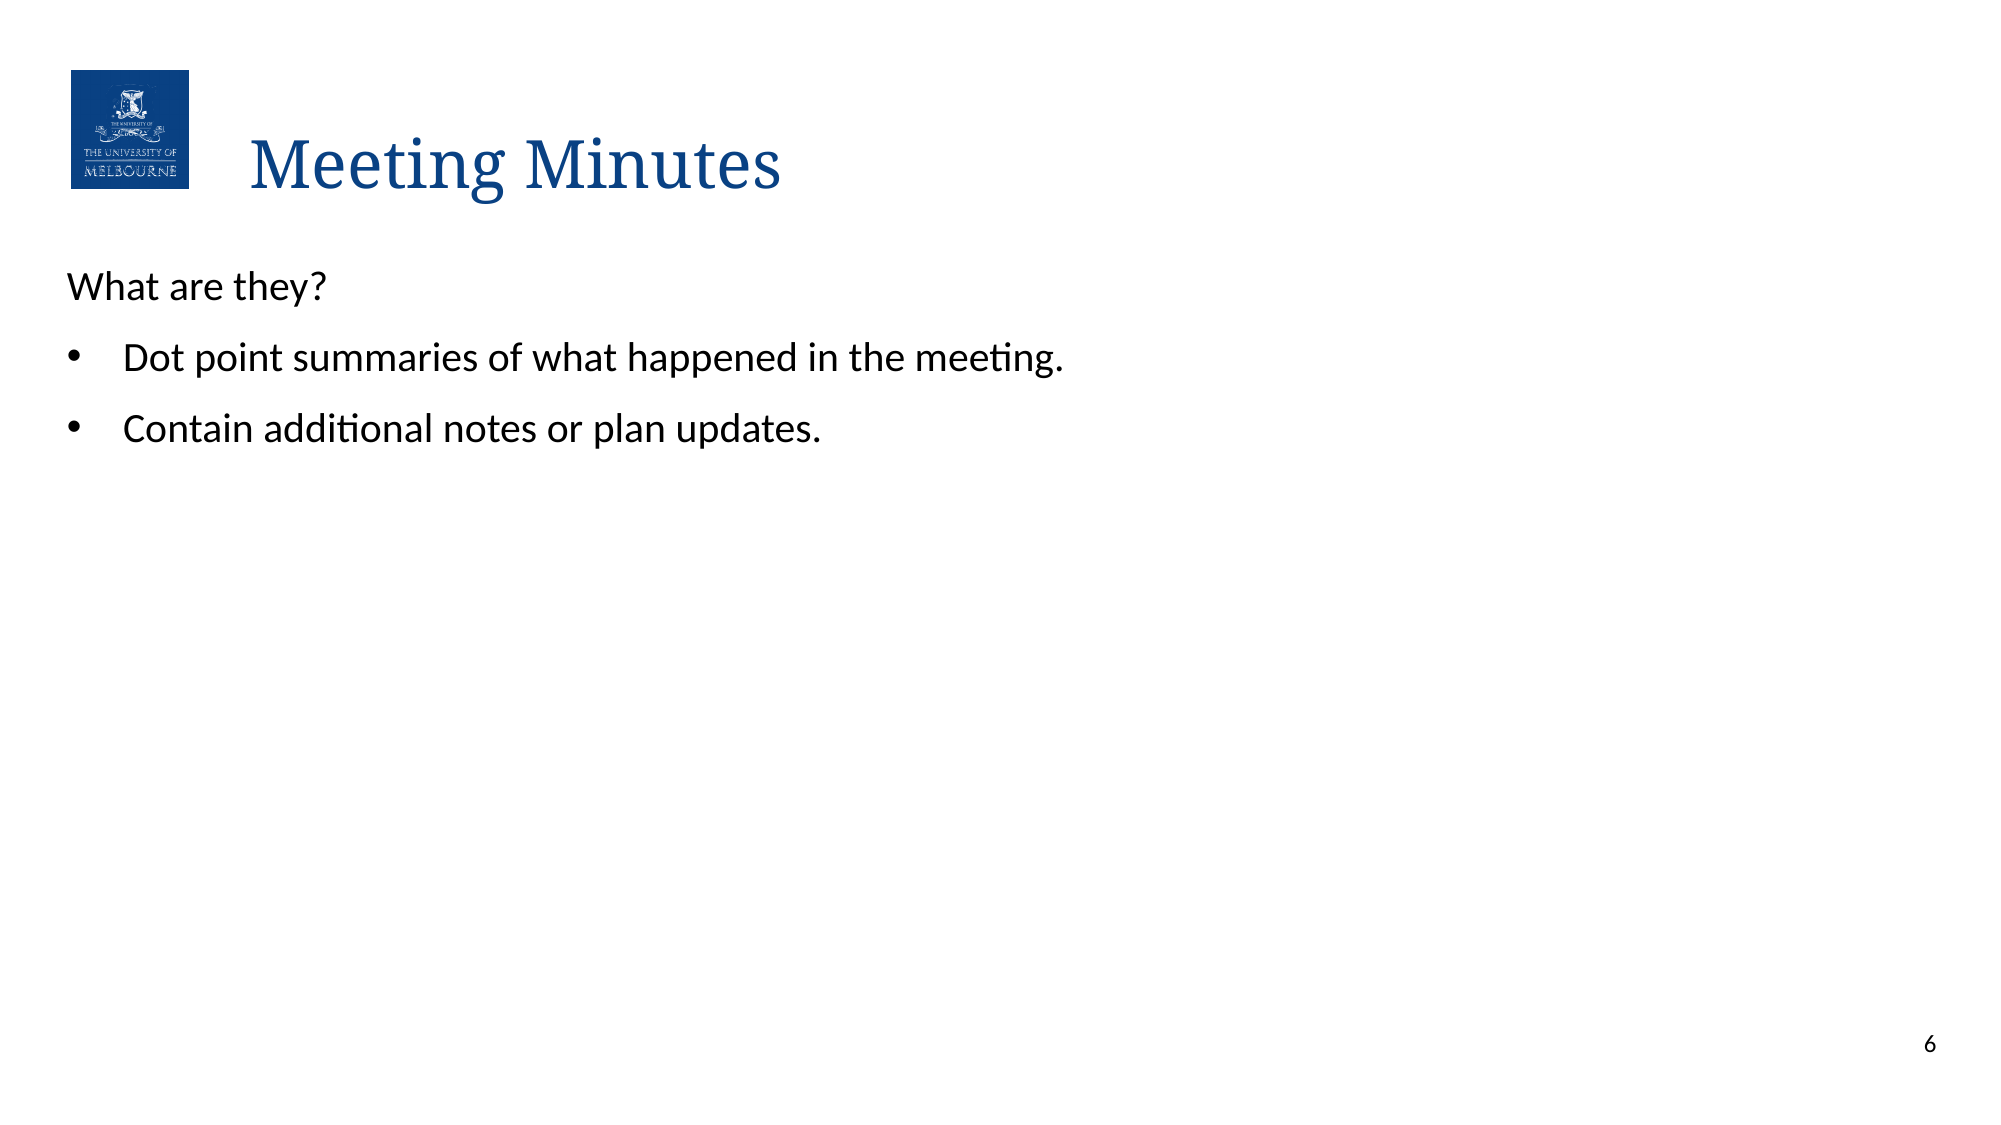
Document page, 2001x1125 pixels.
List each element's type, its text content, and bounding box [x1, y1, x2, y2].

slide_number 6 [1797, 1012, 1937, 1073]
picture [71, 70, 189, 189]
title Meeting Minutes [234, 64, 1924, 211]
list What are they? Dot point summaries of what happened in the meeting. Contain additional notes or plan updates. [51, 251, 1924, 970]
